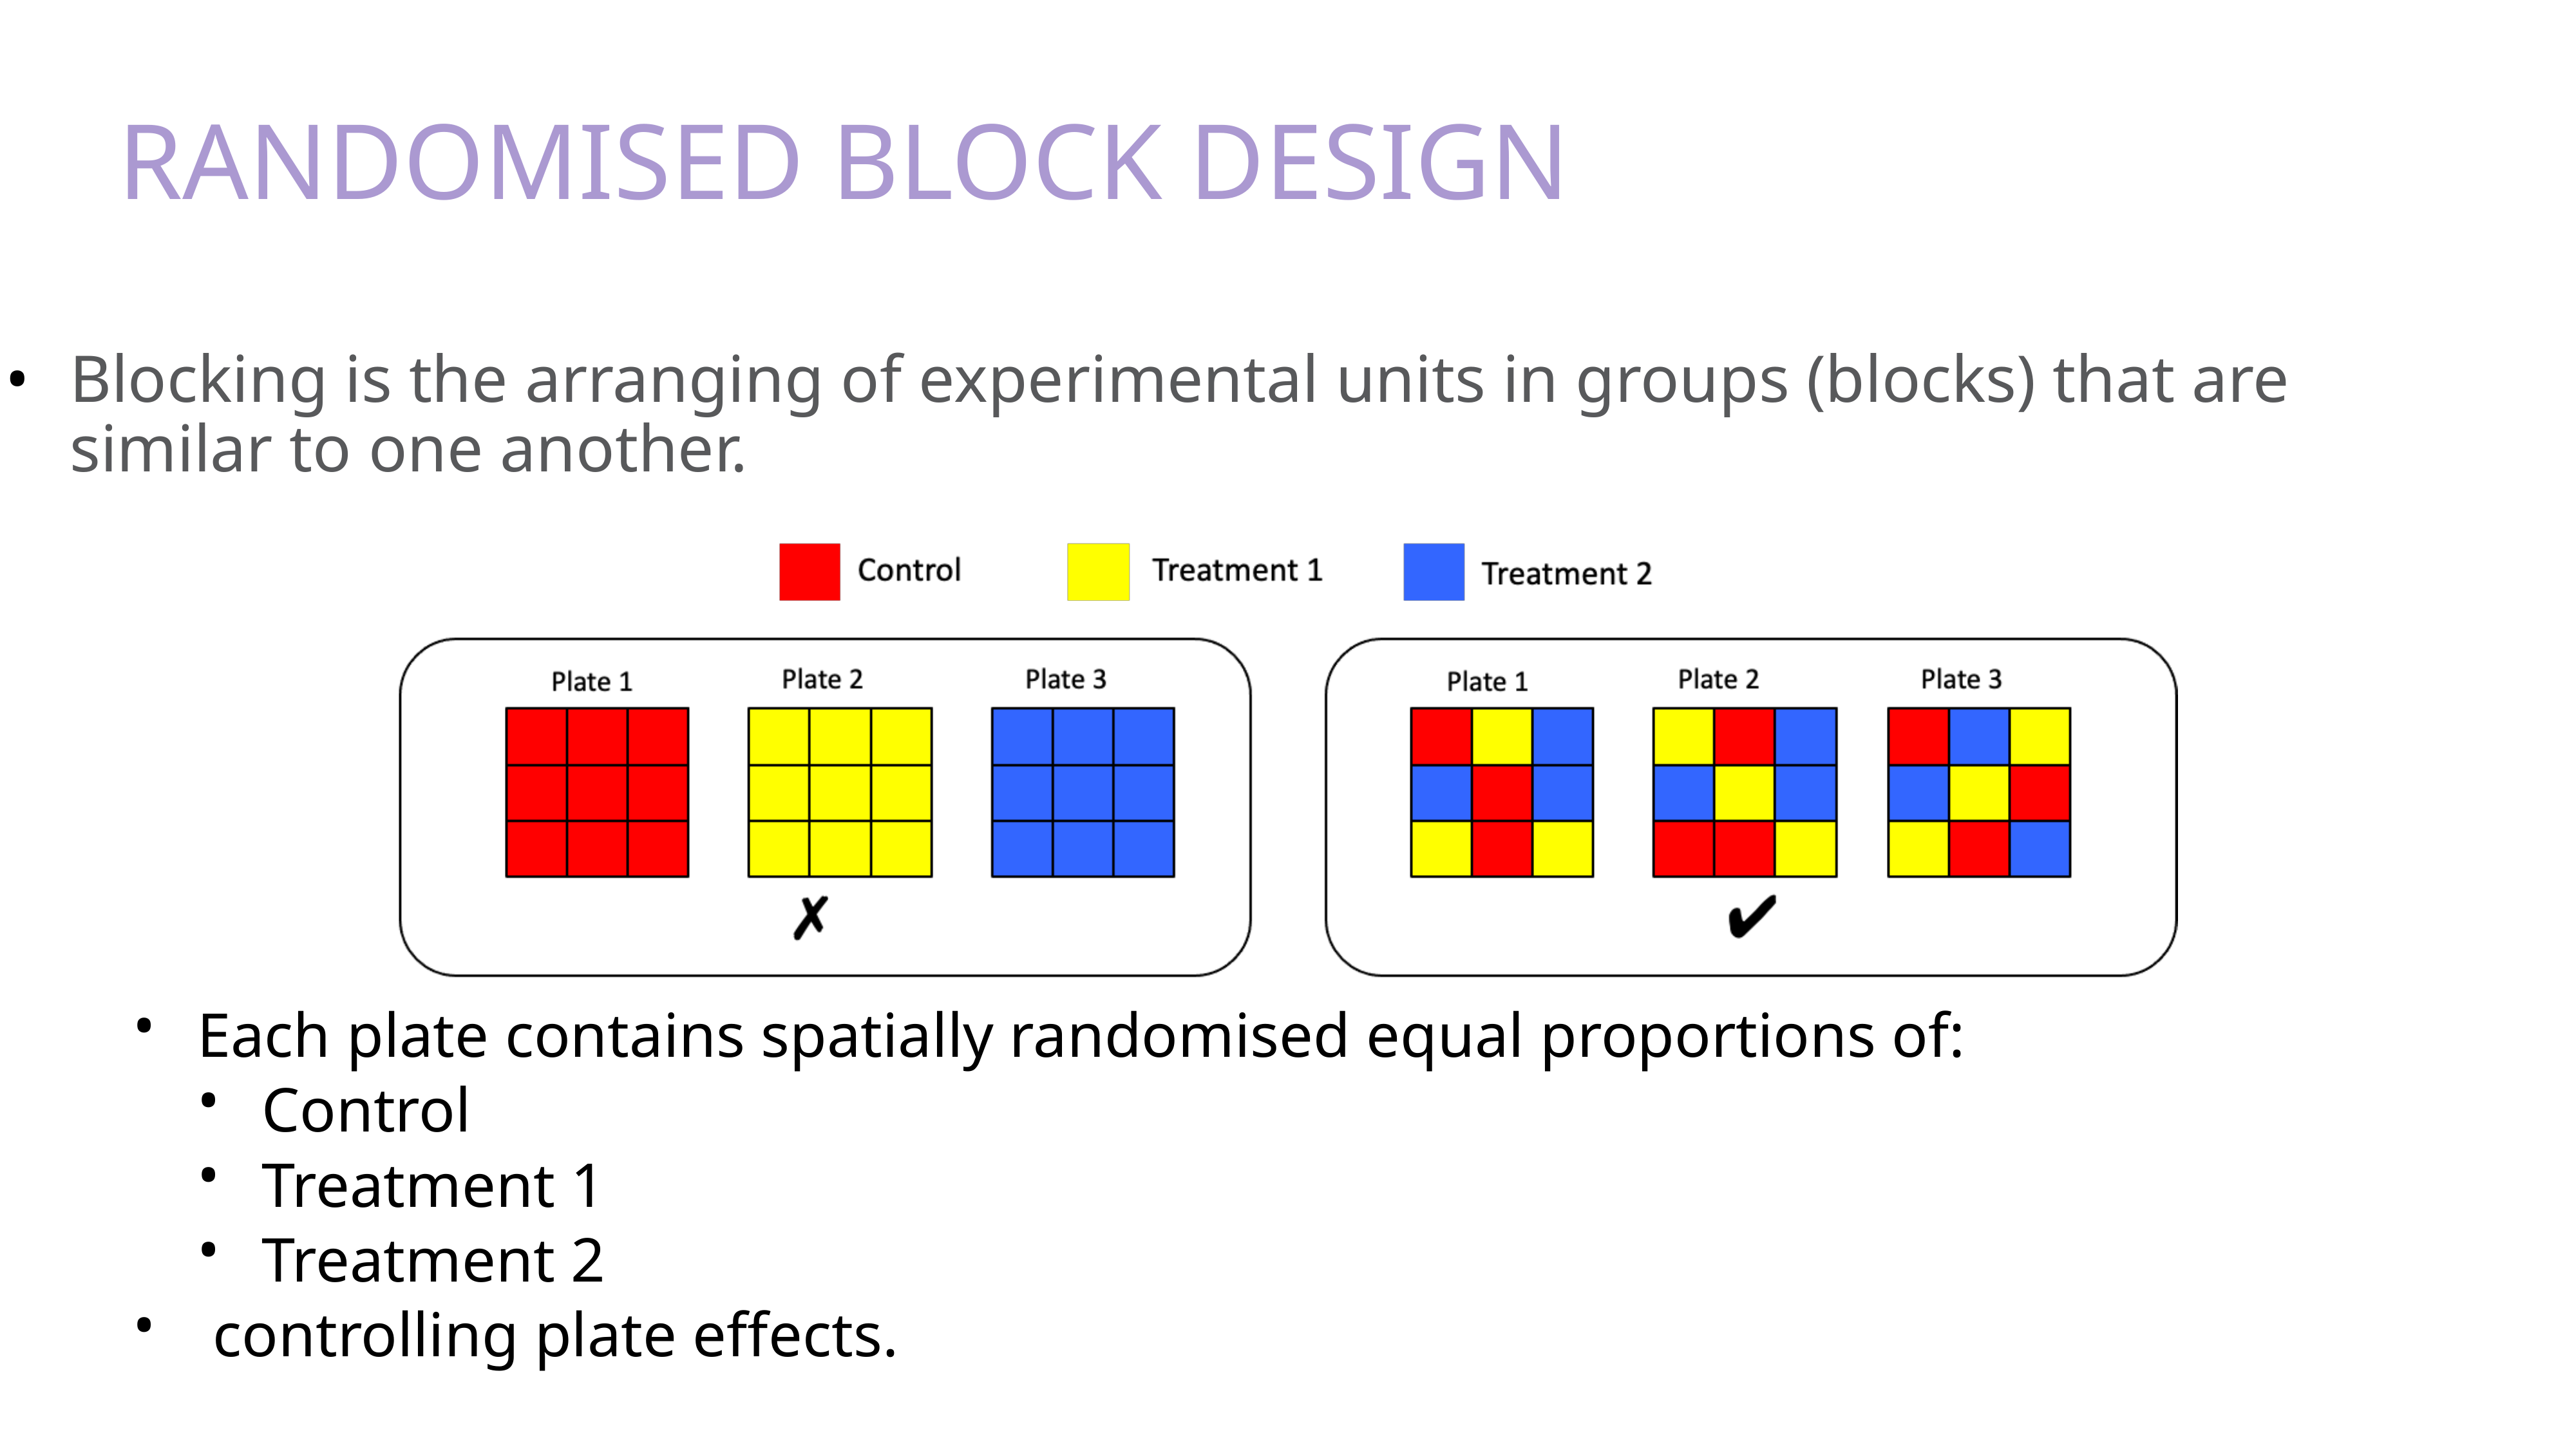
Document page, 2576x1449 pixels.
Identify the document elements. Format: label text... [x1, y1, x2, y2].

title Randomised Block Design [112, 114, 2434, 266]
list Blocking is the arranging of experimental units in groups (blocks) that are similar to one another. [0, 341, 2322, 548]
text_box Each plate contains spatially randomised equal proportions of: Control Treatment 1 Treatment 2 controlling plate effects. [127, 1040, 2449, 1365]
picture [398, 536, 2178, 985]
